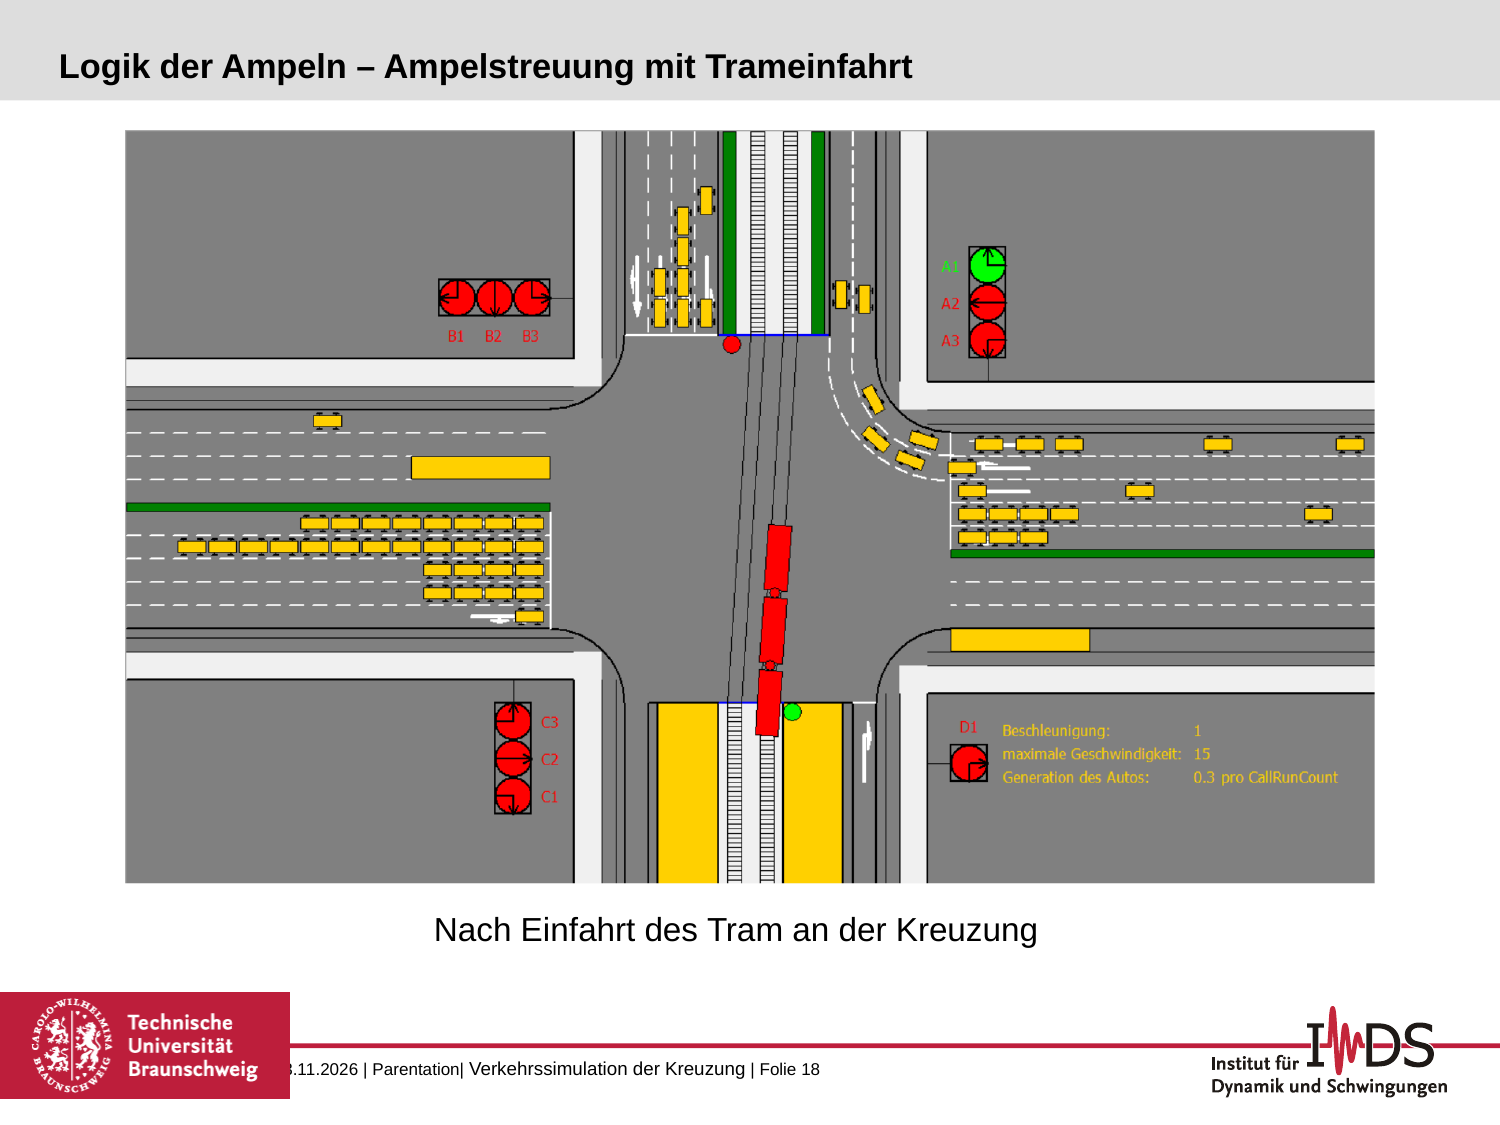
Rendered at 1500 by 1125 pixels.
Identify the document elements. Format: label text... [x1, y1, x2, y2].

title Logik der Ampeln – Ampelstreuung mit Trameinfahrt [58, 0, 1442, 101]
text_box Nach Einfahrt des Tram an der Kreuzung [419, 901, 1081, 956]
picture [124, 130, 1375, 885]
picture [0, 992, 290, 1099]
